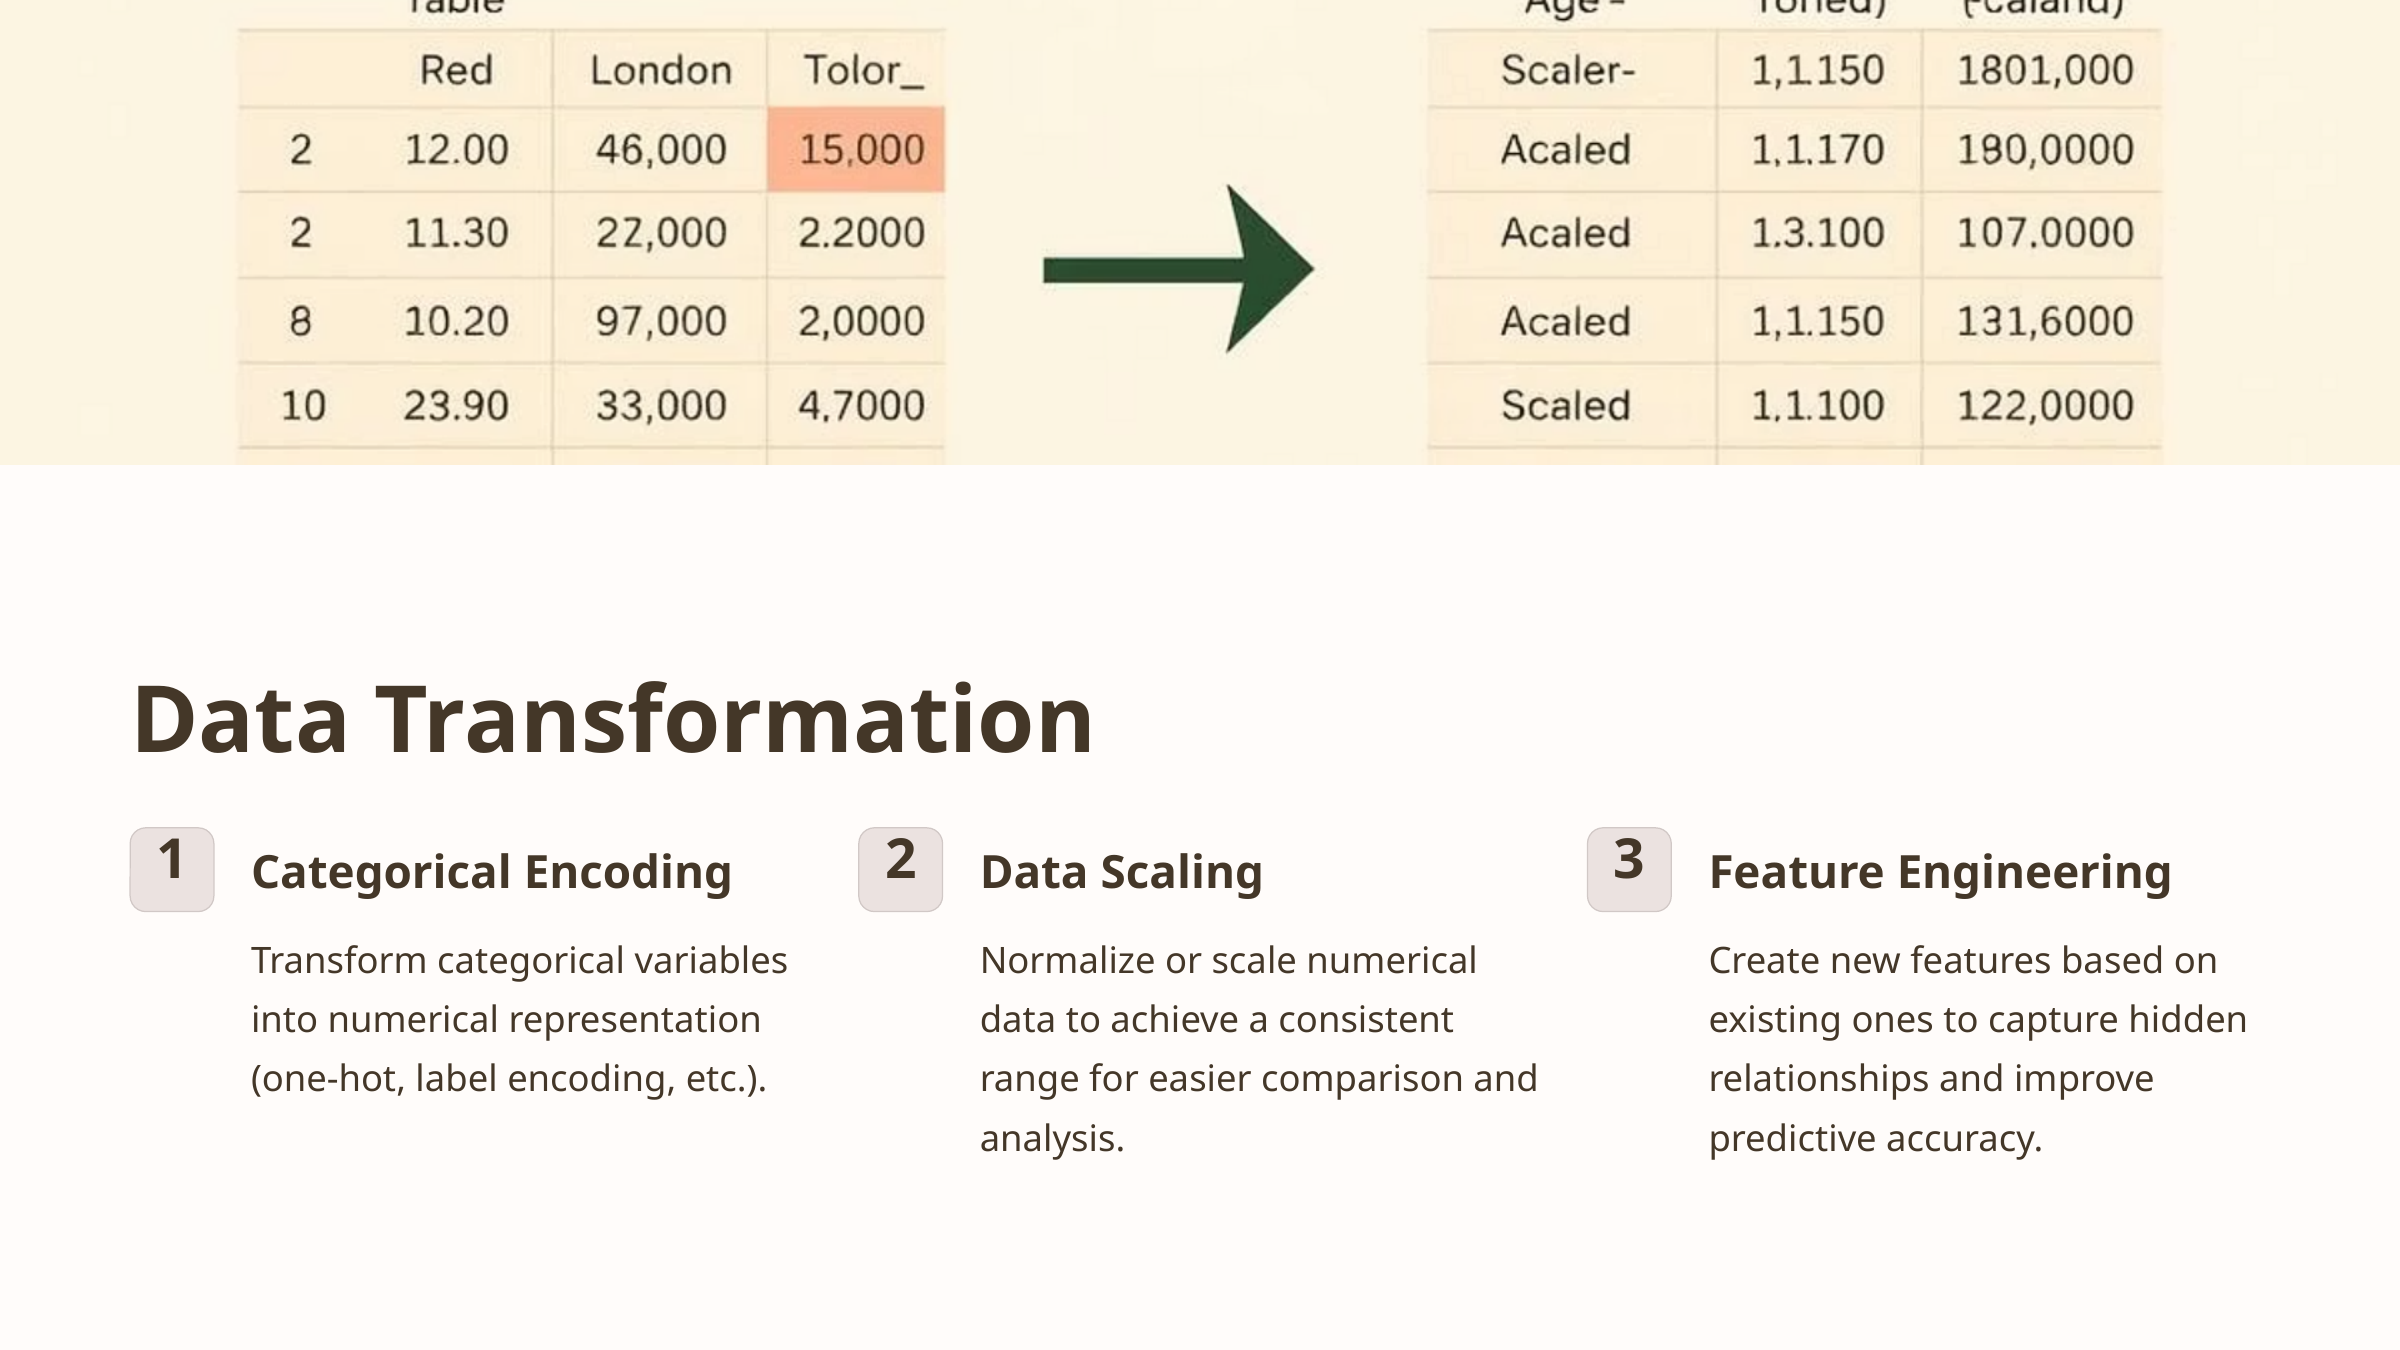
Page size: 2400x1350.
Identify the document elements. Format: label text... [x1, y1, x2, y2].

text_box [1587, 827, 1672, 912]
text_box 2 [872, 834, 929, 905]
text_box Data Transformation [130, 655, 1061, 773]
text_box Create new features based on existing ones to capture hidden relationships and improve predictive accuracy. [1708, 921, 2270, 1160]
text_box [130, 827, 214, 912]
text_box 3 [1601, 834, 1658, 905]
text_box Transform categorical variables into numerical representation (one-hot, label encoding, etc.). [251, 921, 813, 1100]
text_box Feature Engineering [1708, 840, 2174, 899]
text_box 1 [144, 834, 200, 905]
text_box [858, 827, 943, 912]
text_box Categorical Encoding [251, 840, 717, 899]
text_box Normalize or scale numerical data to achieve a consistent range for easier comparison and analysis. [979, 921, 1541, 1160]
text_box Data Scaling [979, 840, 1445, 899]
picture [0, 0, 2400, 466]
